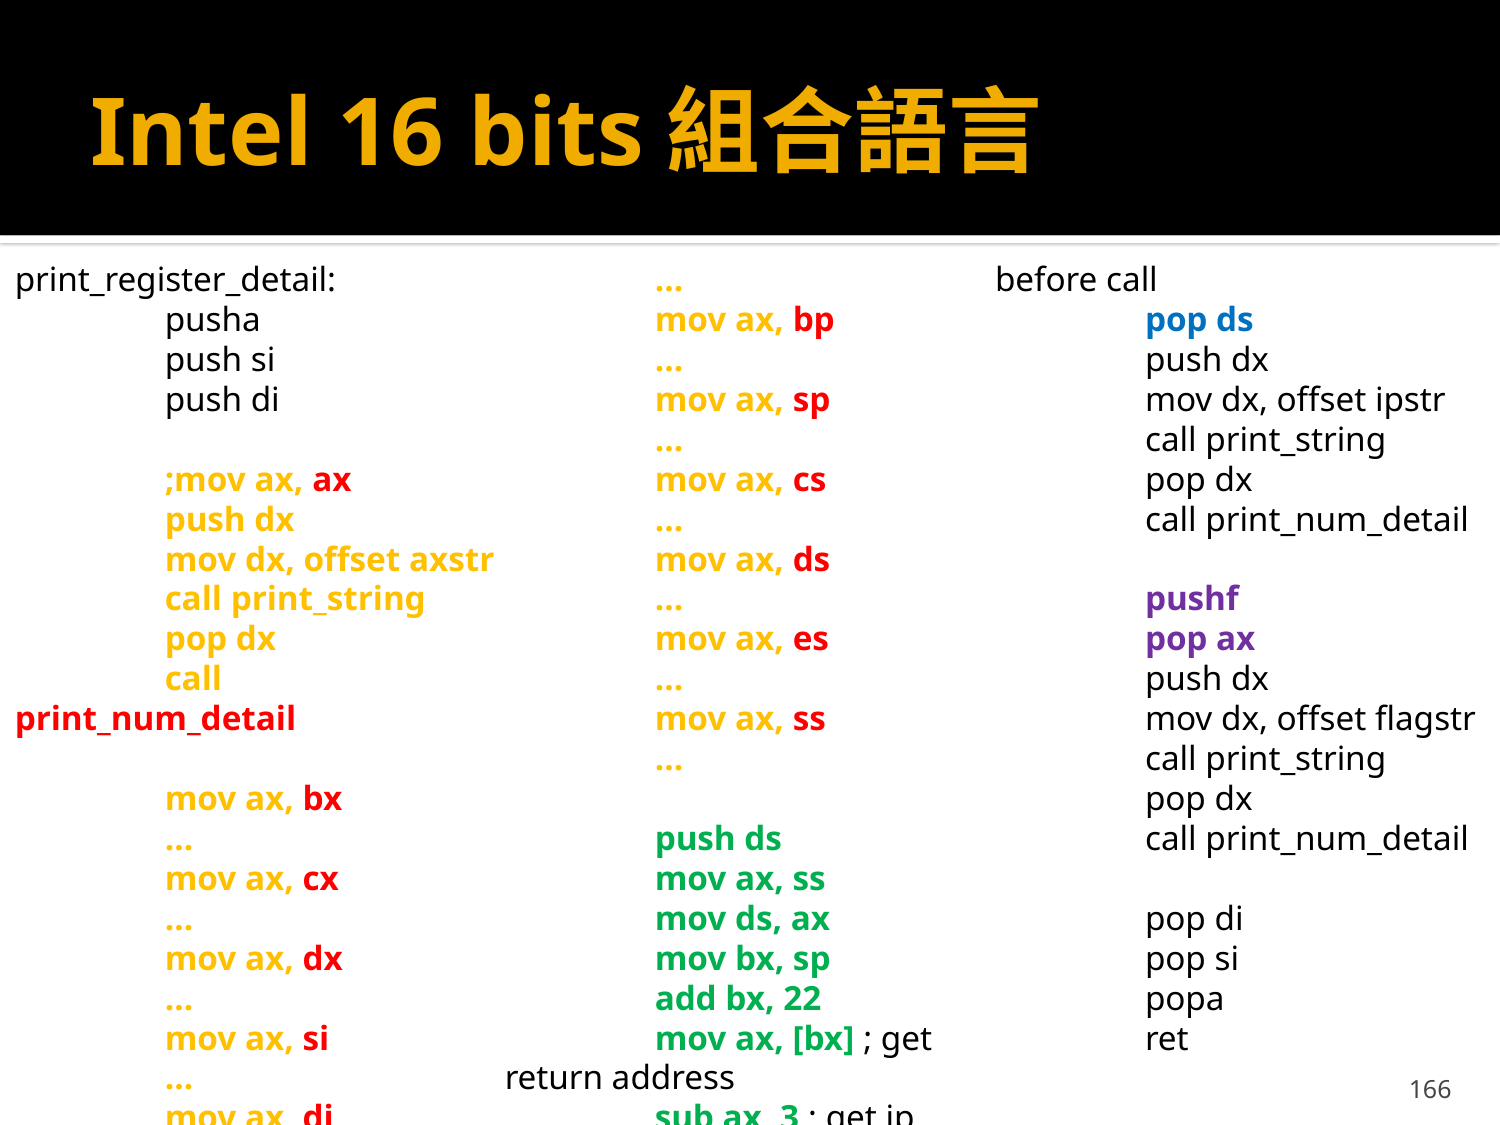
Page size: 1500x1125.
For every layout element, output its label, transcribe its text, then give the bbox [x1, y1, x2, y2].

title Intel 16 bits組合語言 [75, 25, 1425, 231]
text_box print_register_detail: pusha push si push di ;mov ax, ax push dx mov dx, offset axstr call print_string pop dx call print_num_detail mov ax, bx … mov ax, cx … mov ax, dx … mov ax, si … mov ax, di … mov ax, bp … mov ax, sp … mov ax, cs … mov ax, ds … mov ax, es … mov ax, ss … push ds mov ax, ss mov ds, ax mov bx, sp add bx, 22 mov ax, [bx] ; get return address sub ax, 3 ; get ip before call pop ds push dx mov dx, offset ipstr call print_string pop dx call print_num_detail pushf pop ax push dx mov dx, offset flagstr call print_string pop dx call print_num_detail pop di pop si popa ret [0, 250, 1500, 1125]
